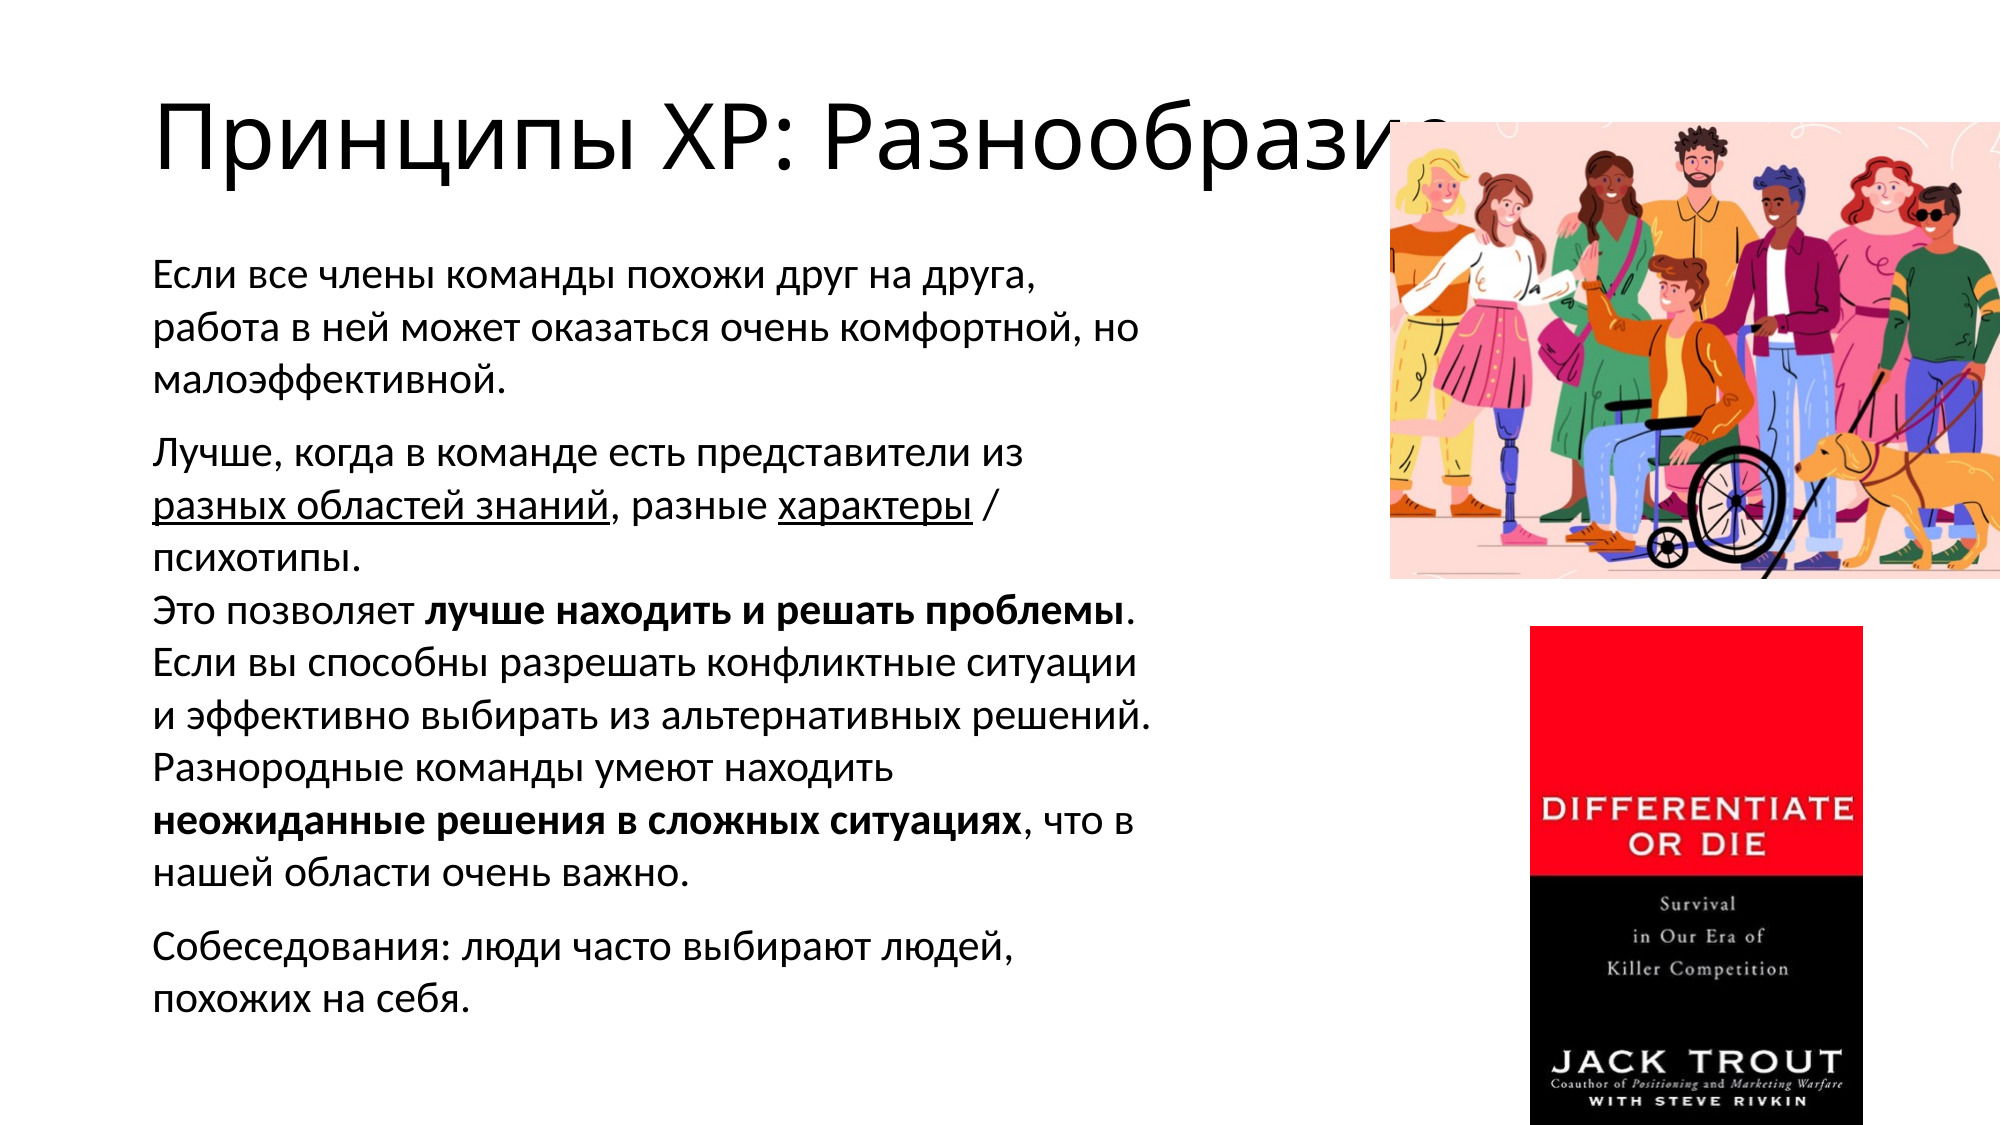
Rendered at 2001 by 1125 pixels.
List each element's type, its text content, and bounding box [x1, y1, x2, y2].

title Принципы XP: Разнообразие [137, 59, 1863, 220]
picture [1530, 626, 1863, 1125]
list Если все члены команды похожи друг на друга, работа в ней может оказаться очень комфортной, но малоэффективной. Лучше, когда в команде есть представители из разных областей знаний, разные характеры / психотипы. Это позволяет лучше находить и решать проблемы. Если вы способны разрешать конфликтные ситуации и эффективно выбирать из альтернативных решений. Разнородные команды умеют находить неожиданные решения в сложных ситуациях, что в нашей области очень важно. Собеседования: люди часто выбирают людей, похожих на себя. [137, 237, 1181, 1066]
picture [1390, 122, 2000, 579]
